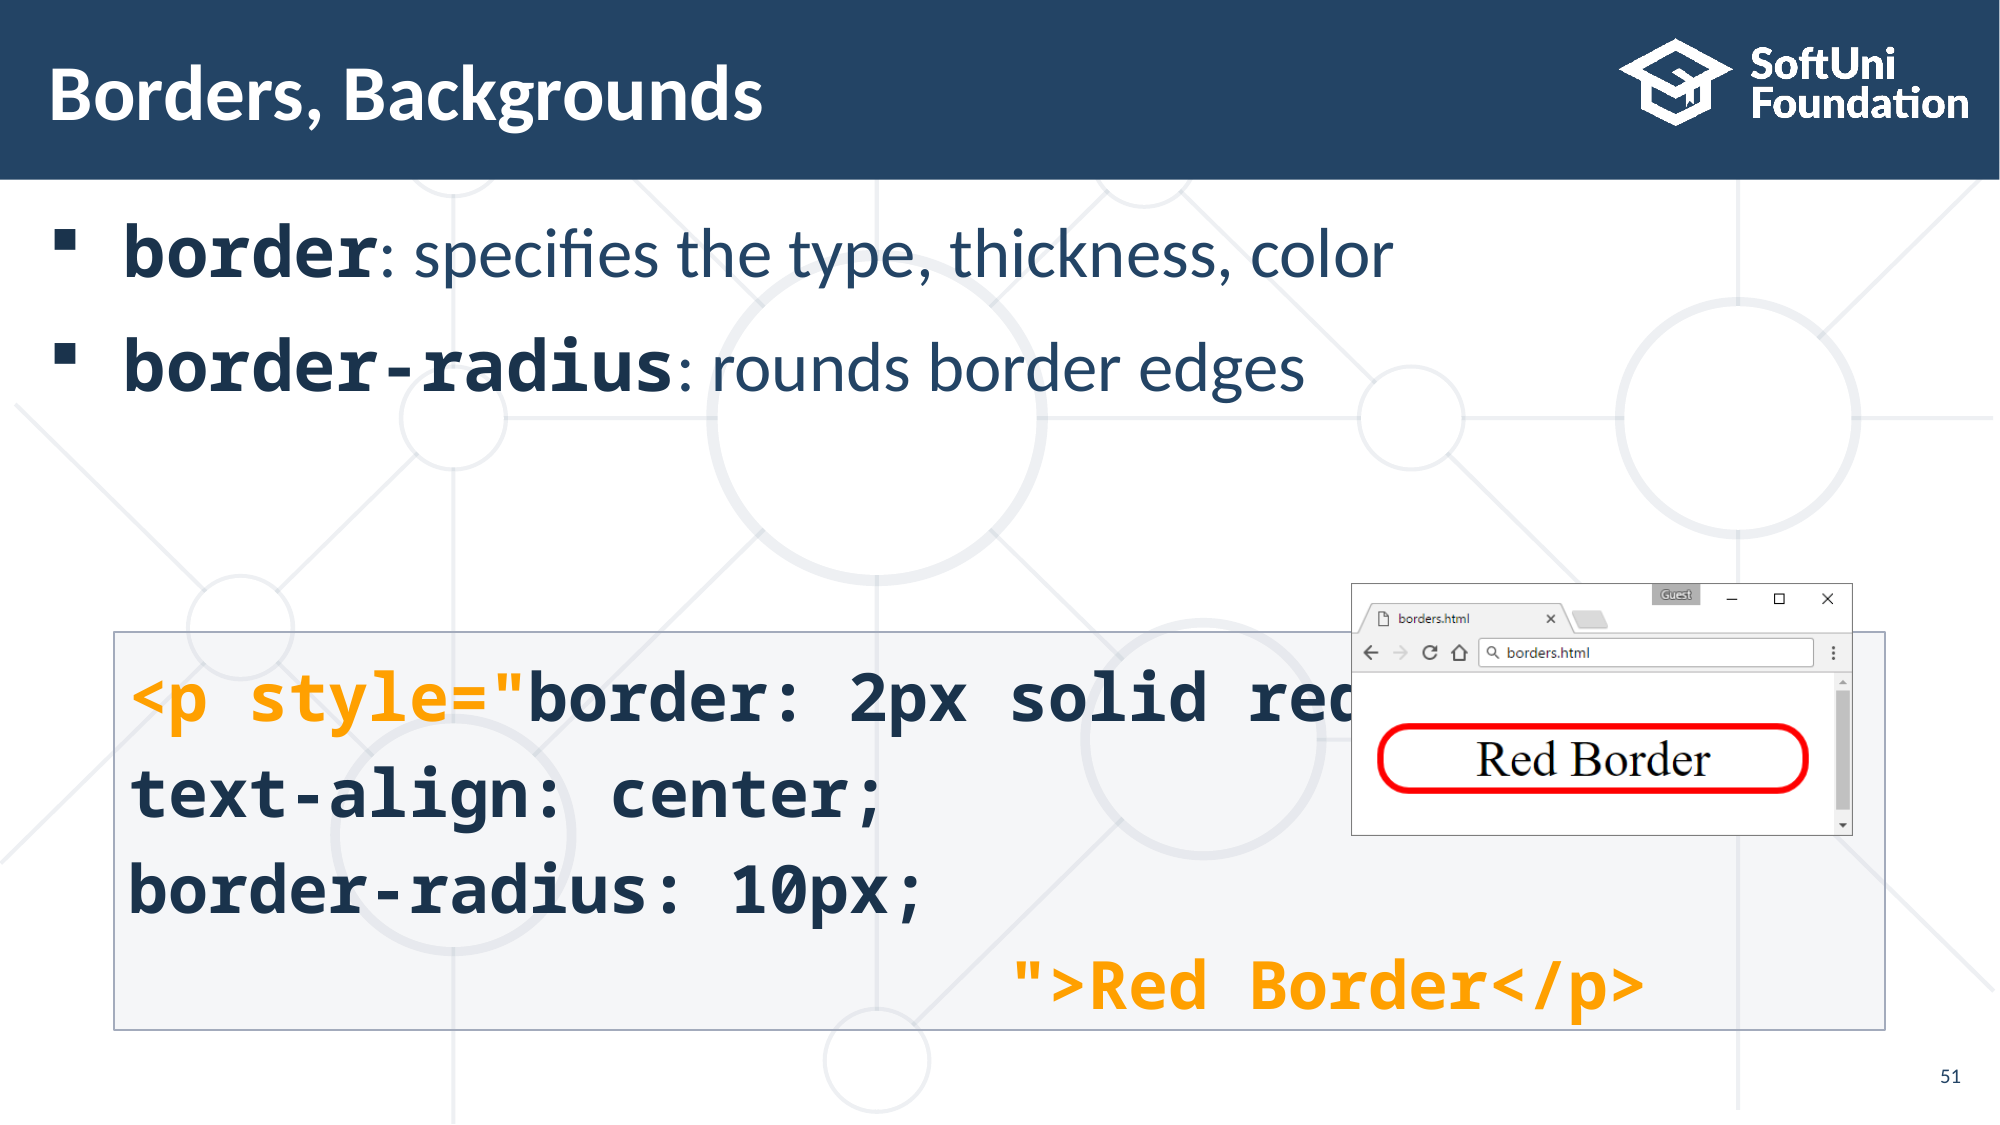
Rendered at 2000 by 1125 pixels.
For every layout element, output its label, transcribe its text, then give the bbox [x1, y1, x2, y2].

text_box border: specifies the type, thickness, color border-radius: rounds border edges [31, 196, 1970, 1050]
picture [1350, 583, 1854, 836]
text_box Borders, Backgrounds [31, 16, 1591, 162]
picture [1618, 38, 1968, 126]
text_box <p style="border: 2px solid red; text-align: center; border-radius: 10px; ">Red Border</p> [114, 631, 1886, 1030]
text_box <number> [1896, 1049, 1968, 1100]
